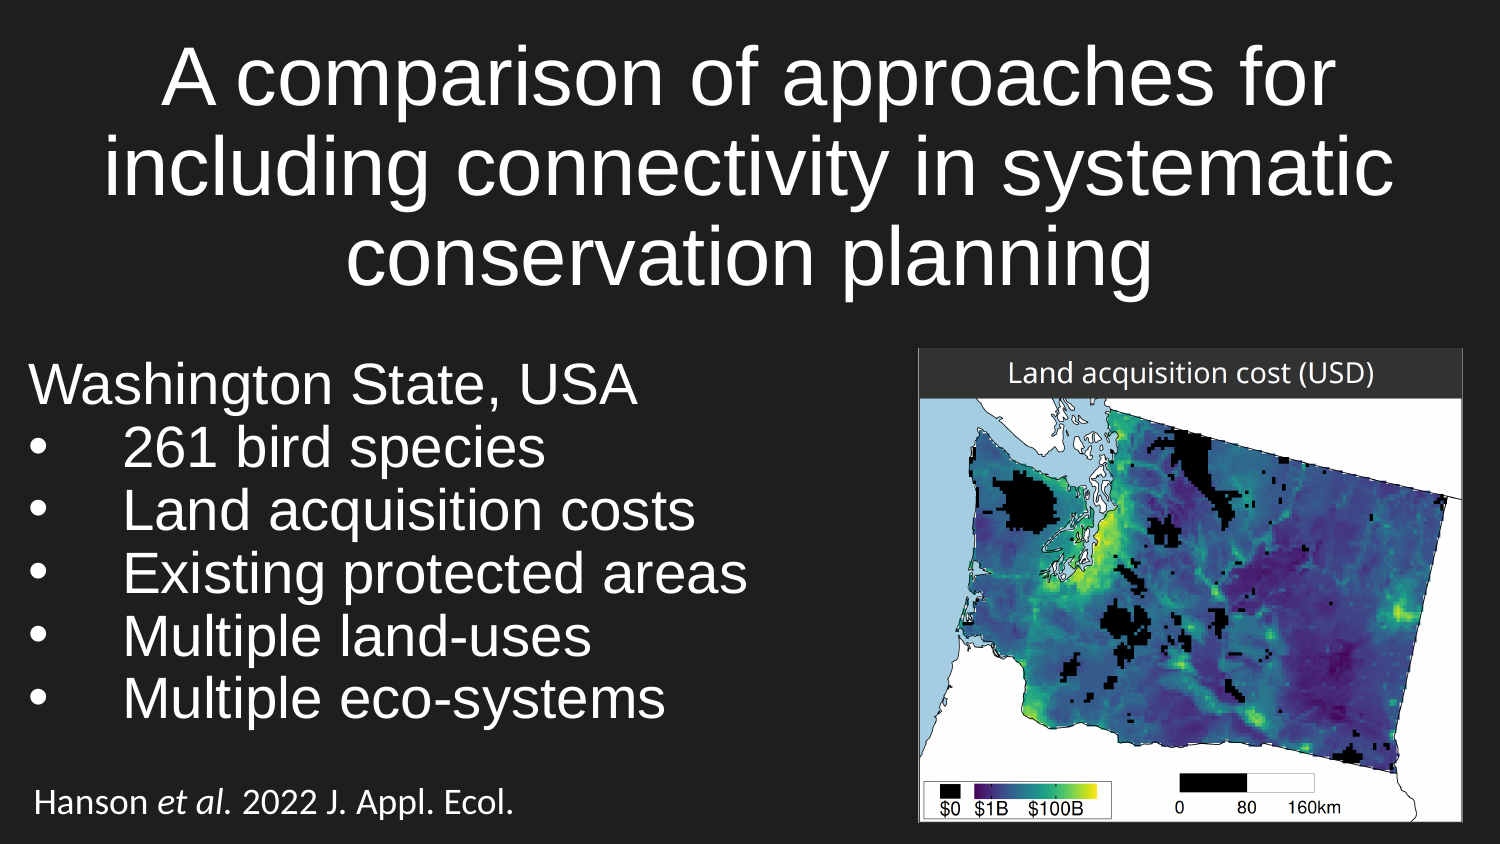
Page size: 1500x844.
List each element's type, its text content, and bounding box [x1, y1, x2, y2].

picture [918, 348, 1463, 823]
title A comparison of approaches for including connectivity in systematic conservation planning [81, 21, 1419, 317]
text_box Washington State, USA 261 bird species Land acquisition costs Existing protected areas Multiple land-uses Multiple eco-systems [28, 322, 935, 763]
text_box Hanson et al. 2022 J. Appl. Ecol. [18, 769, 539, 829]
